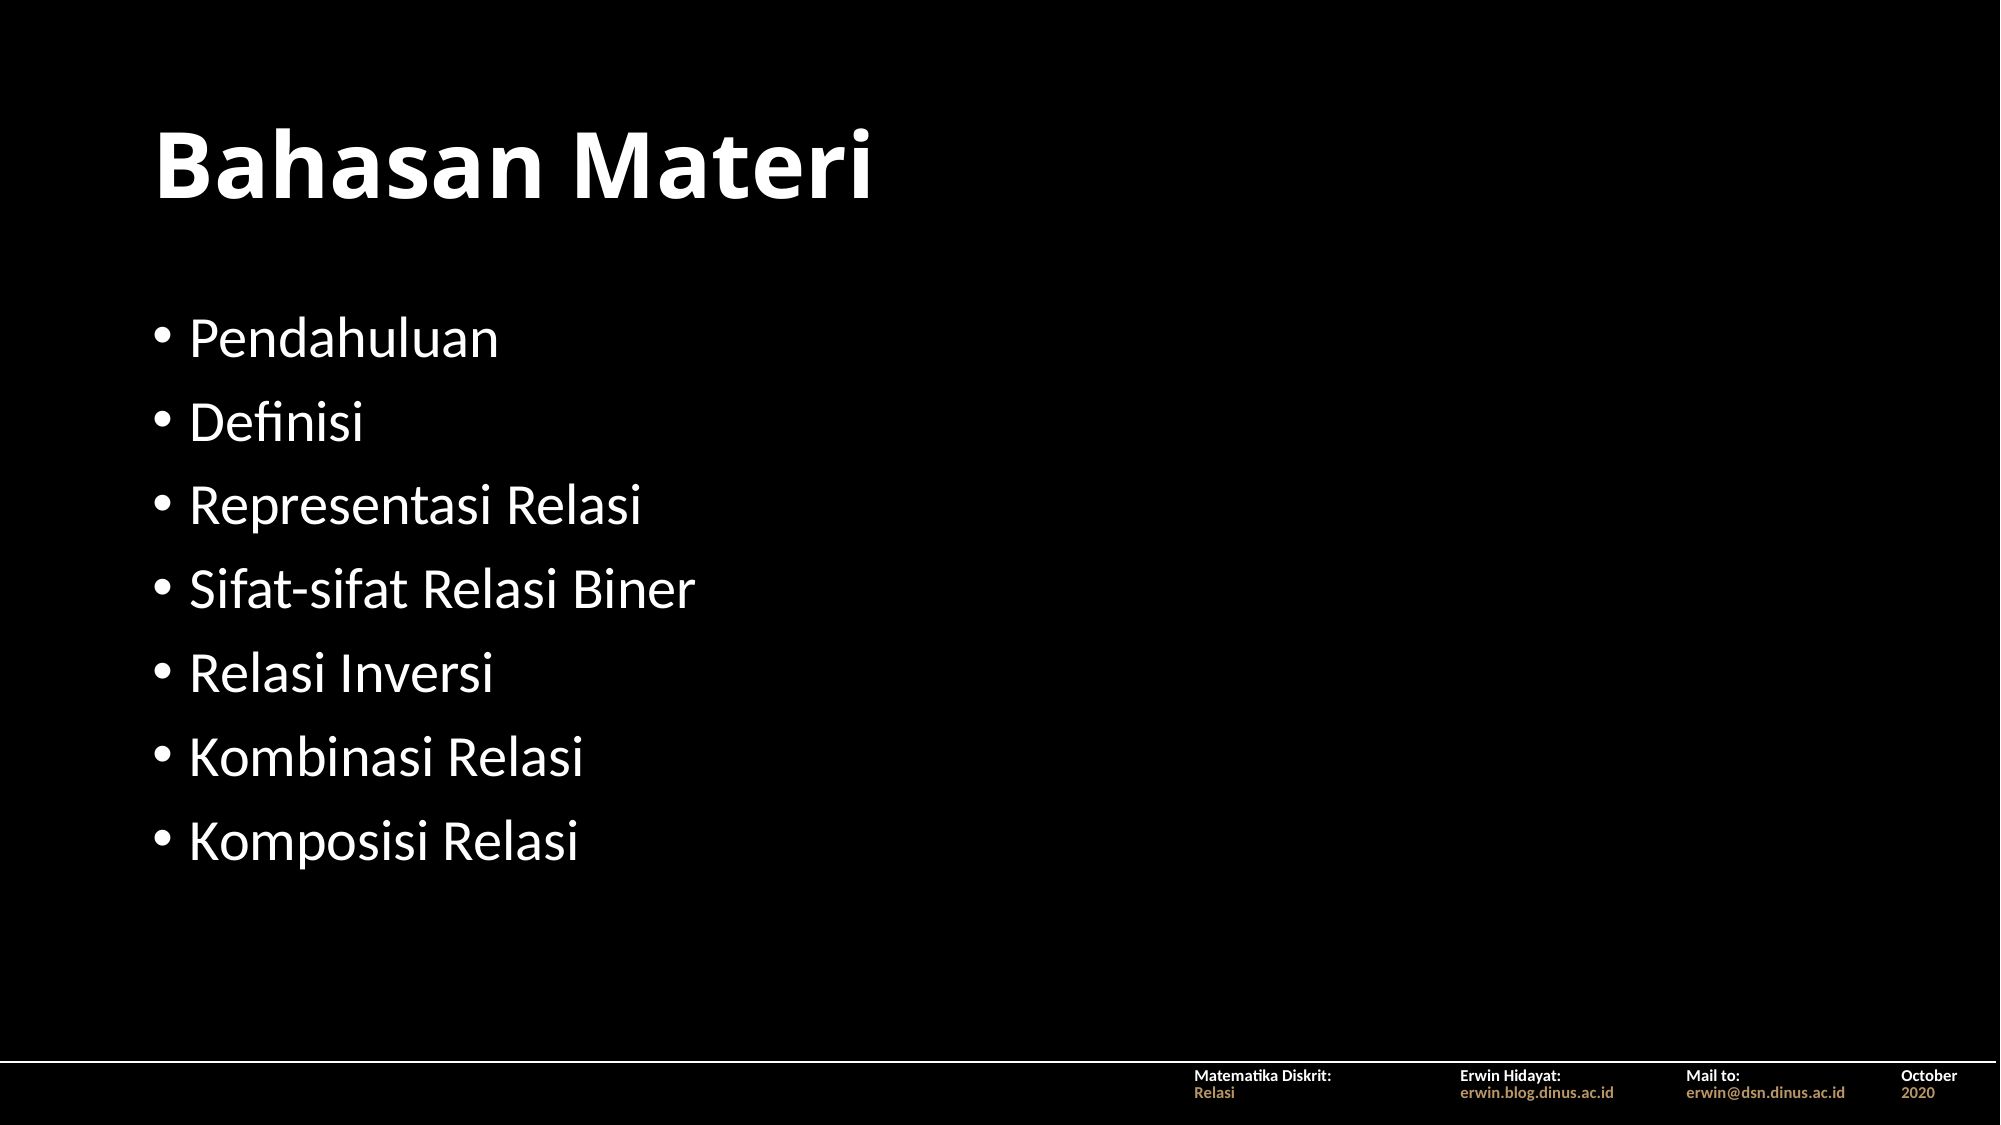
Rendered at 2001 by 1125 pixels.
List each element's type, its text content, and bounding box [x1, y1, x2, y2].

title Bahasan Materi [137, 59, 1863, 278]
list Pendahuluan Definisi Representasi Relasi Sifat-sifat Relasi Biner Relasi Inversi Kombinasi Relasi Komposisi Relasi [137, 299, 1863, 1014]
